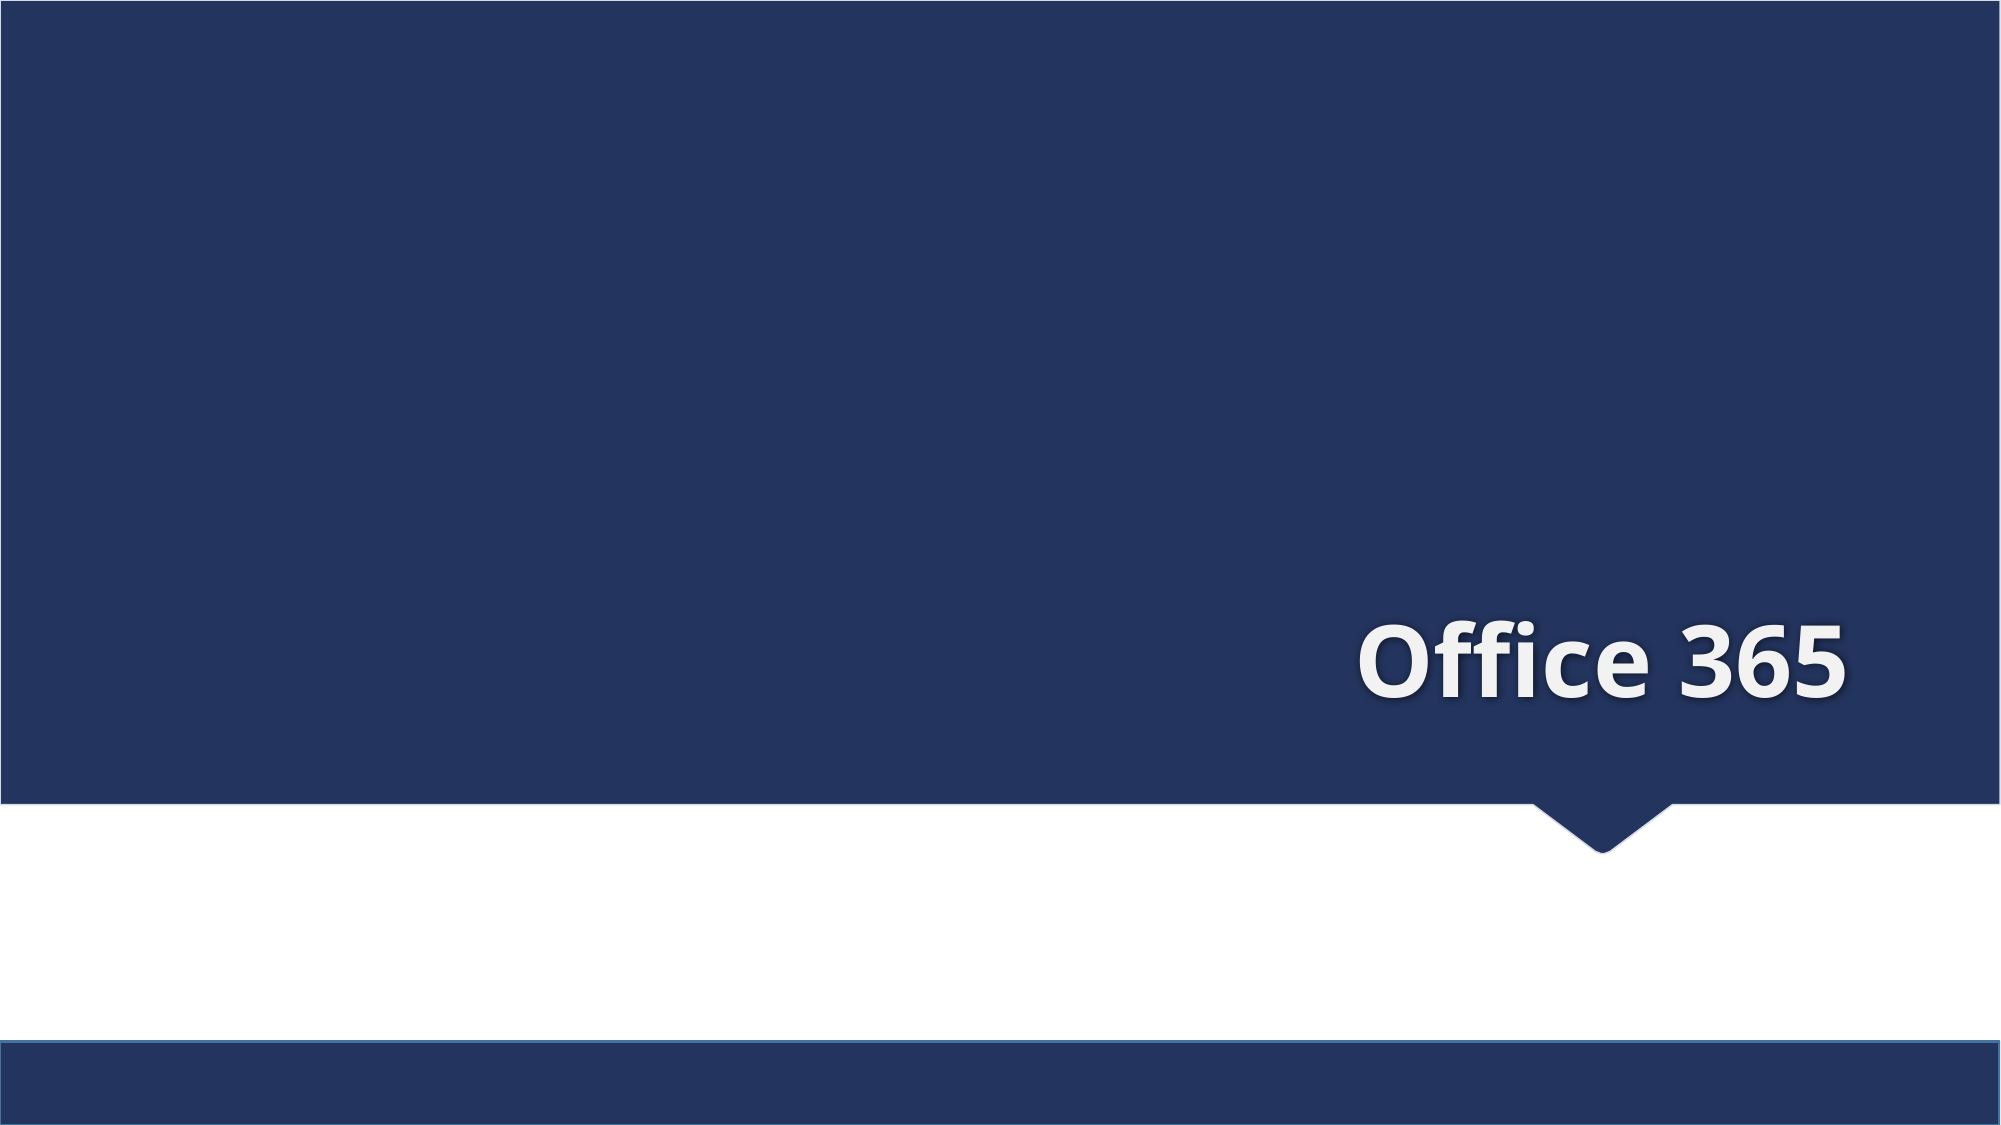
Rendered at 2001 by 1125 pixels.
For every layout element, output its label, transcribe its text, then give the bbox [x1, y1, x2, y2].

title Office 365 [132, 484, 1866, 726]
